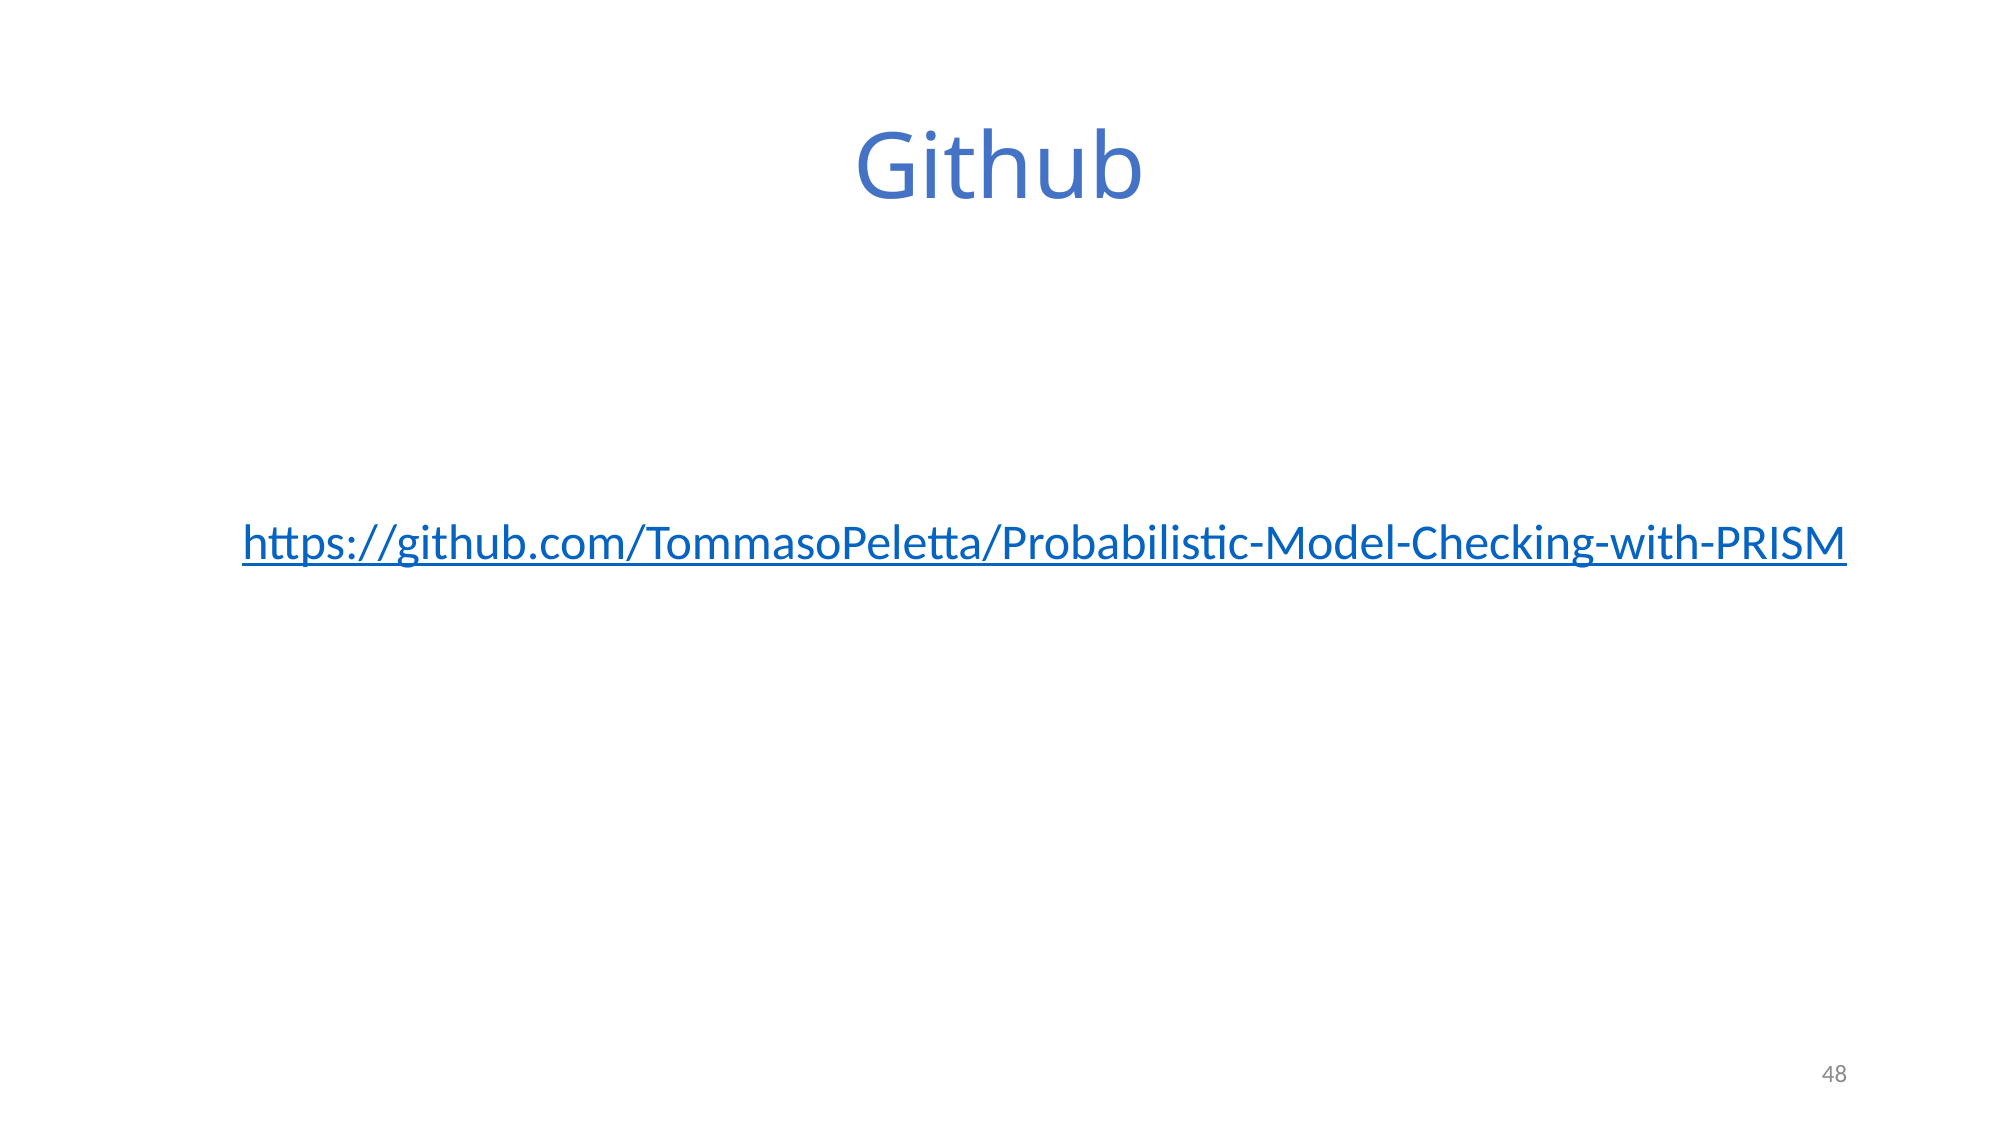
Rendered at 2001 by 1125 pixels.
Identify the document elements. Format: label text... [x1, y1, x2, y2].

slide_number 48 [1412, 1042, 1863, 1103]
list https://github.com/TommasoPeletta/Probabilistic-Model-Checking-with-PRISM [77, 338, 1923, 982]
title Github [137, 59, 1863, 278]
